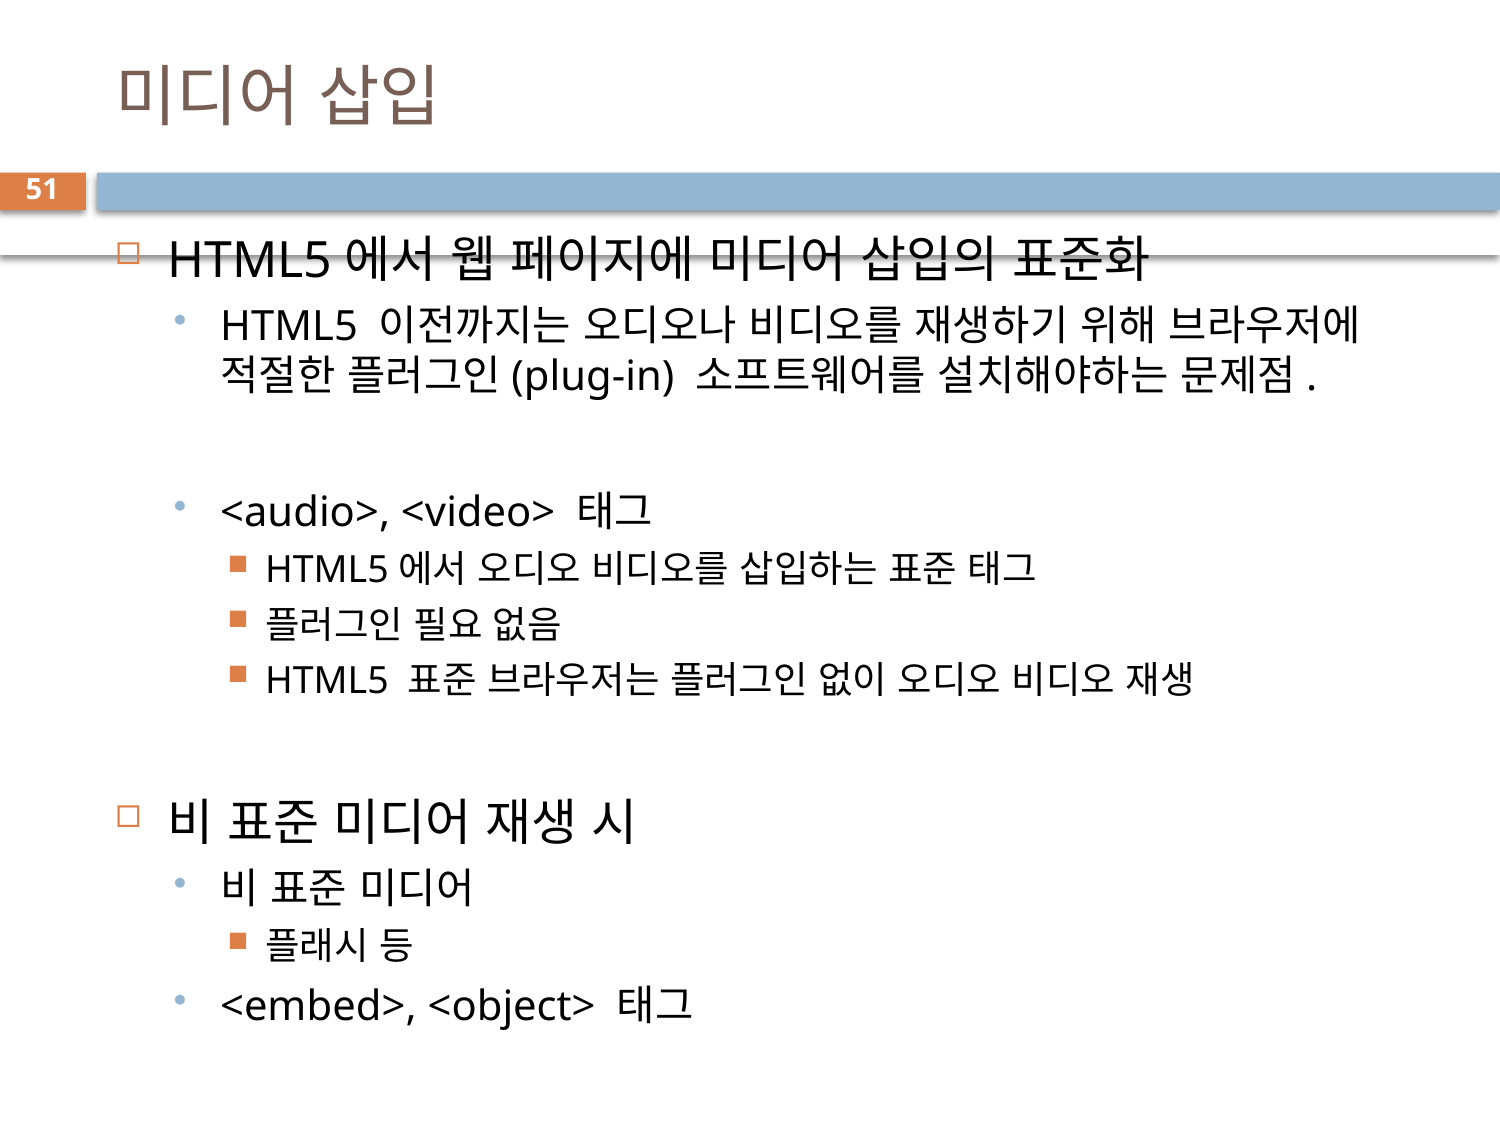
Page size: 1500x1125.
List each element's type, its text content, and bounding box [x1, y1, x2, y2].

list HTML5에서 웹 페이지에 미디어 삽입의 표준화 HTML5 이전까지는 오디오나 비디오를 재생하기 위해 브라우저에 적절한 플러그인(plug-in) 소프트웨어를 설치해야하는 문제점. <audio>, <video> 태그 HTML5에서 오디오 비디오를 삽입하는 표준 태그 플러그인 필요 없음 HTML5 표준 브라우저는 플러그인 없이 오디오 비디오 재생 비 표준 미디어 재생 시 비 표준 미디어 플래시 등 <embed>, <object> 태그 [100, 219, 1438, 1047]
slide_number 51 [0, 170, 87, 211]
title 미디어 삽입 [100, 37, 1438, 149]
